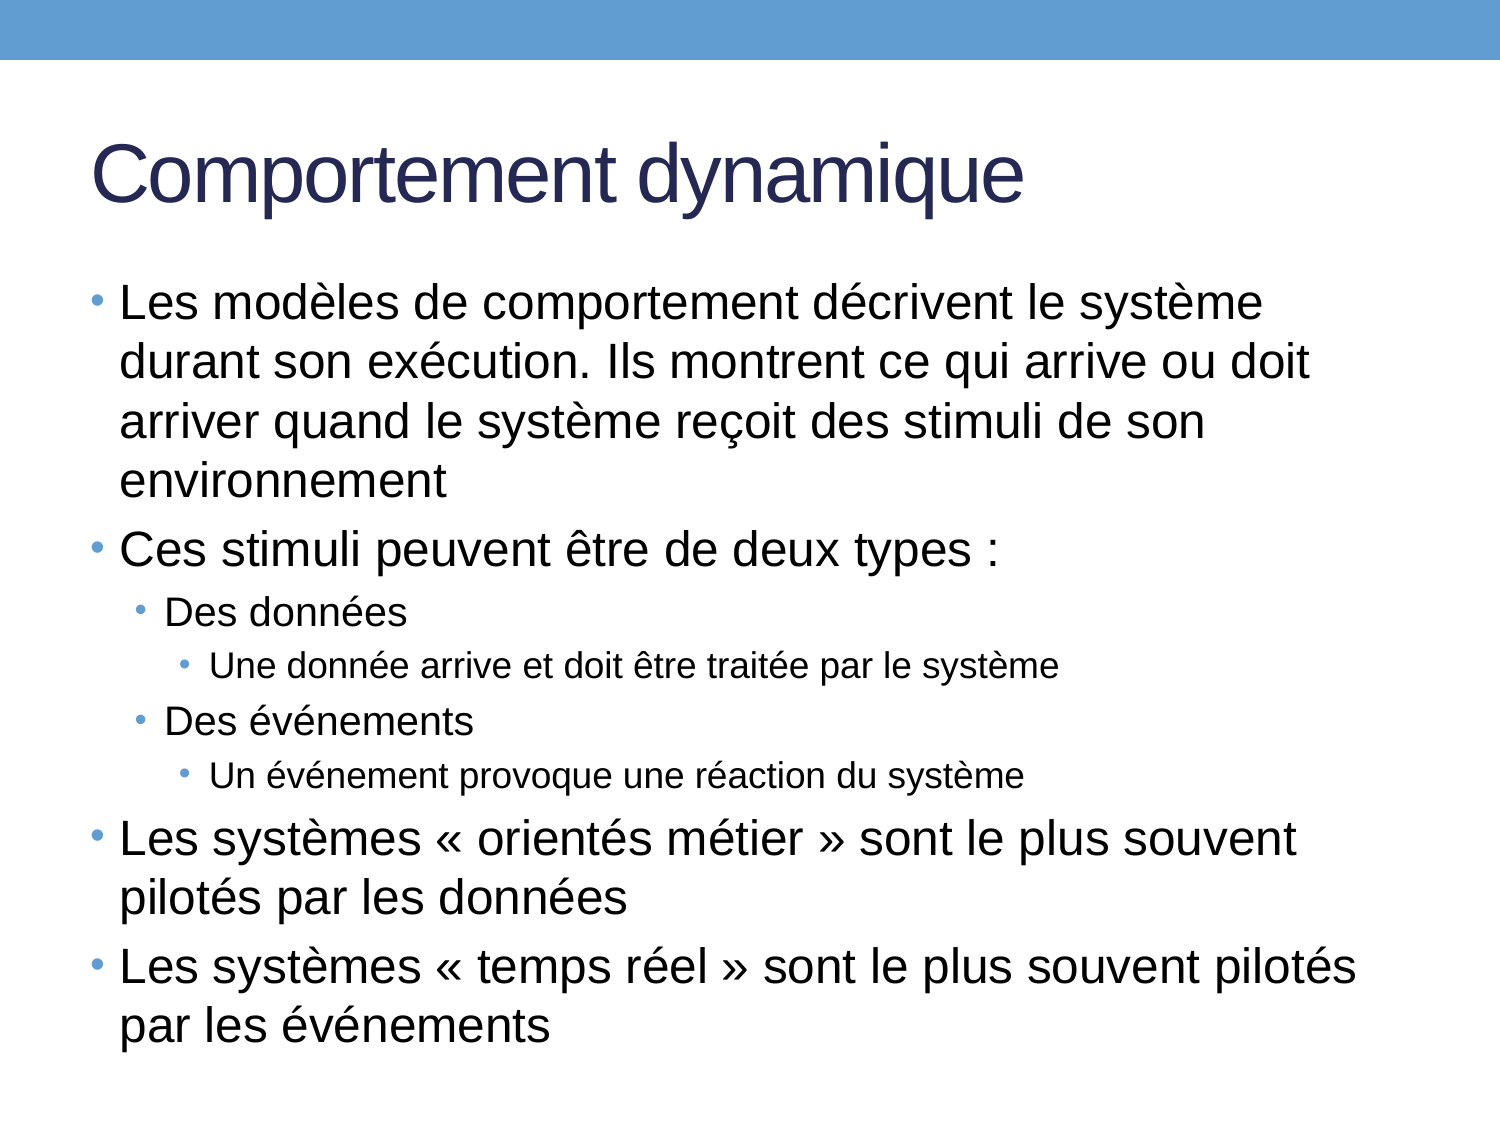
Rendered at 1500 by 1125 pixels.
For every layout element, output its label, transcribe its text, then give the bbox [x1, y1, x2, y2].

title Comportement dynamique [75, 87, 1425, 250]
list Les modèles de comportement décrivent le système durant son exécution. Ils montrent ce qui arrive ou doit arriver quand le système reçoit des stimuli de son environnement Ces stimuli peuvent être de deux types : Des données Une donnée arrive et doit être traitée par le système Des événements Un événement provoque une réaction du système Les systèmes « orientés métier » sont le plus souvent pilotés par les données Les systèmes « temps réel » sont le plus souvent pilotés par les événements [75, 262, 1425, 1063]
